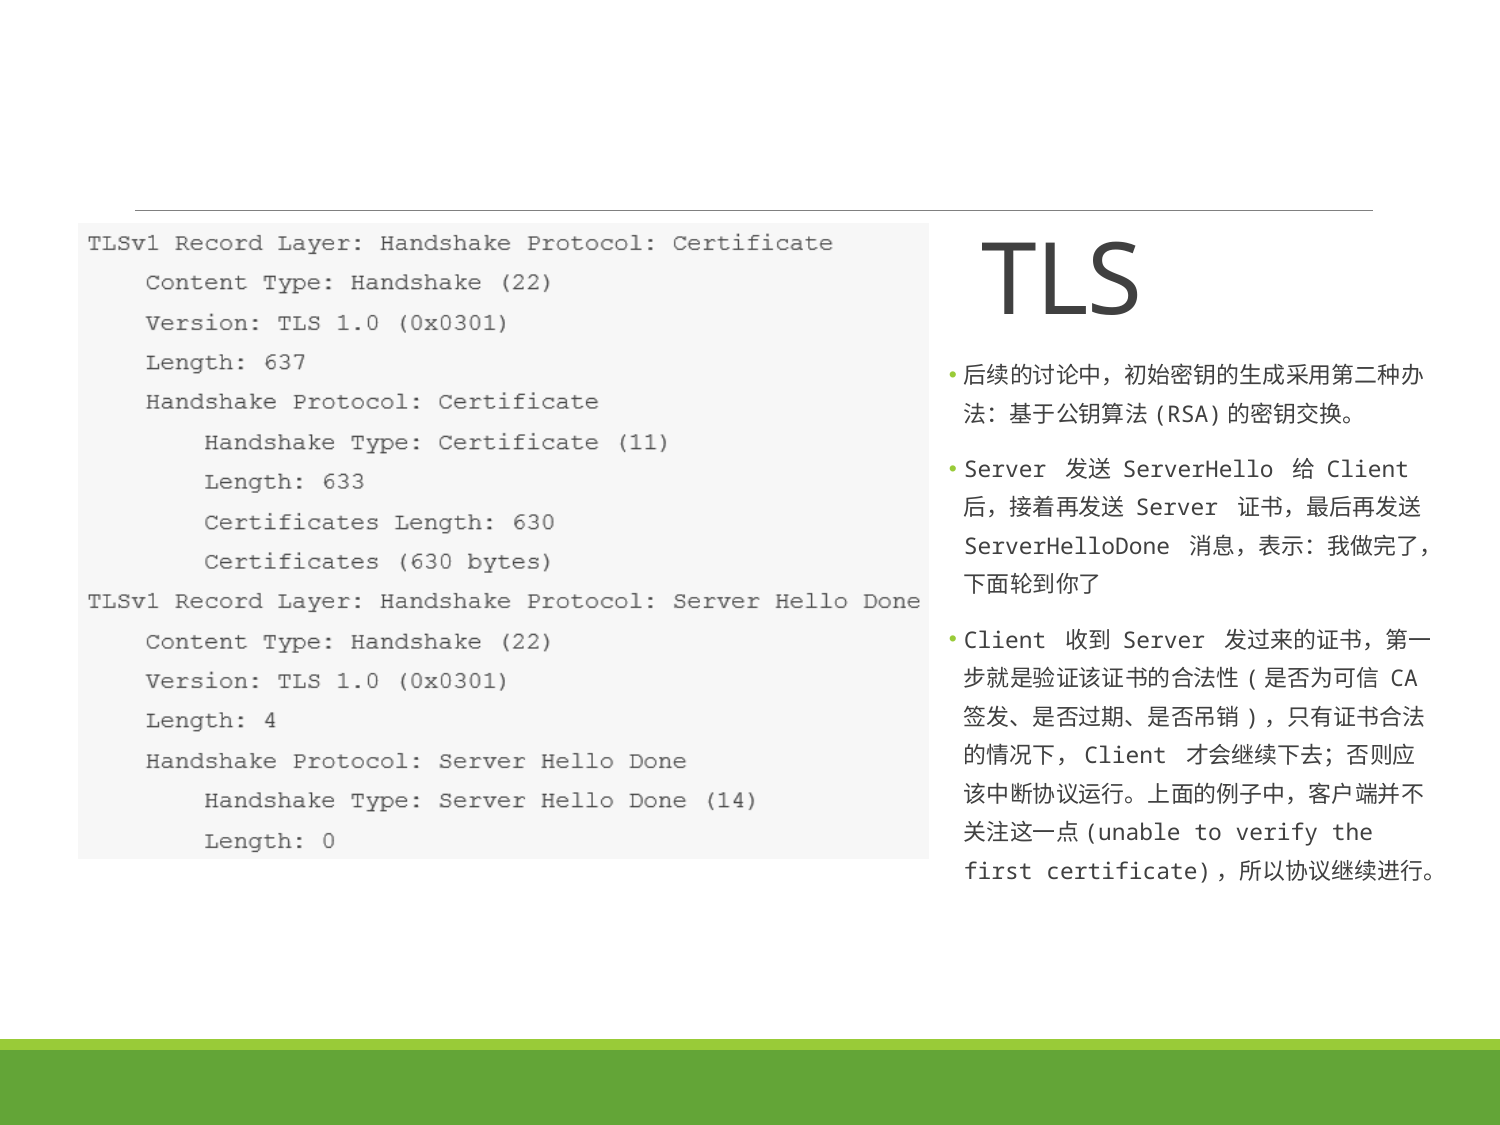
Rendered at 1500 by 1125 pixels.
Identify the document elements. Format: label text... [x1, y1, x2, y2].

title TLS [966, 104, 1421, 342]
list 后续的讨论中，初始密钥的生成采用第二种办法：基于公钥算法(RSA)的密钥交换。 Server 发送 ServerHello 给 Client 后，接着再发送 Server 证书，最后再发送 ServerHelloDone 消息，表示：我做完了，下面轮到你了 Client 收到 Server 发过来的证书，第一步就是验证该证书的合法性(是否为可信 CA 签发、是否过期、是否吊销)，只有证书合法的情况下，Client 才会继续下去；否则应该中断协议运行。上面的例子中，客户端并不关注这一点(unable to verify the first certificate)，所以协议继续进行。 [948, 342, 1434, 1009]
picture [77, 222, 929, 860]
